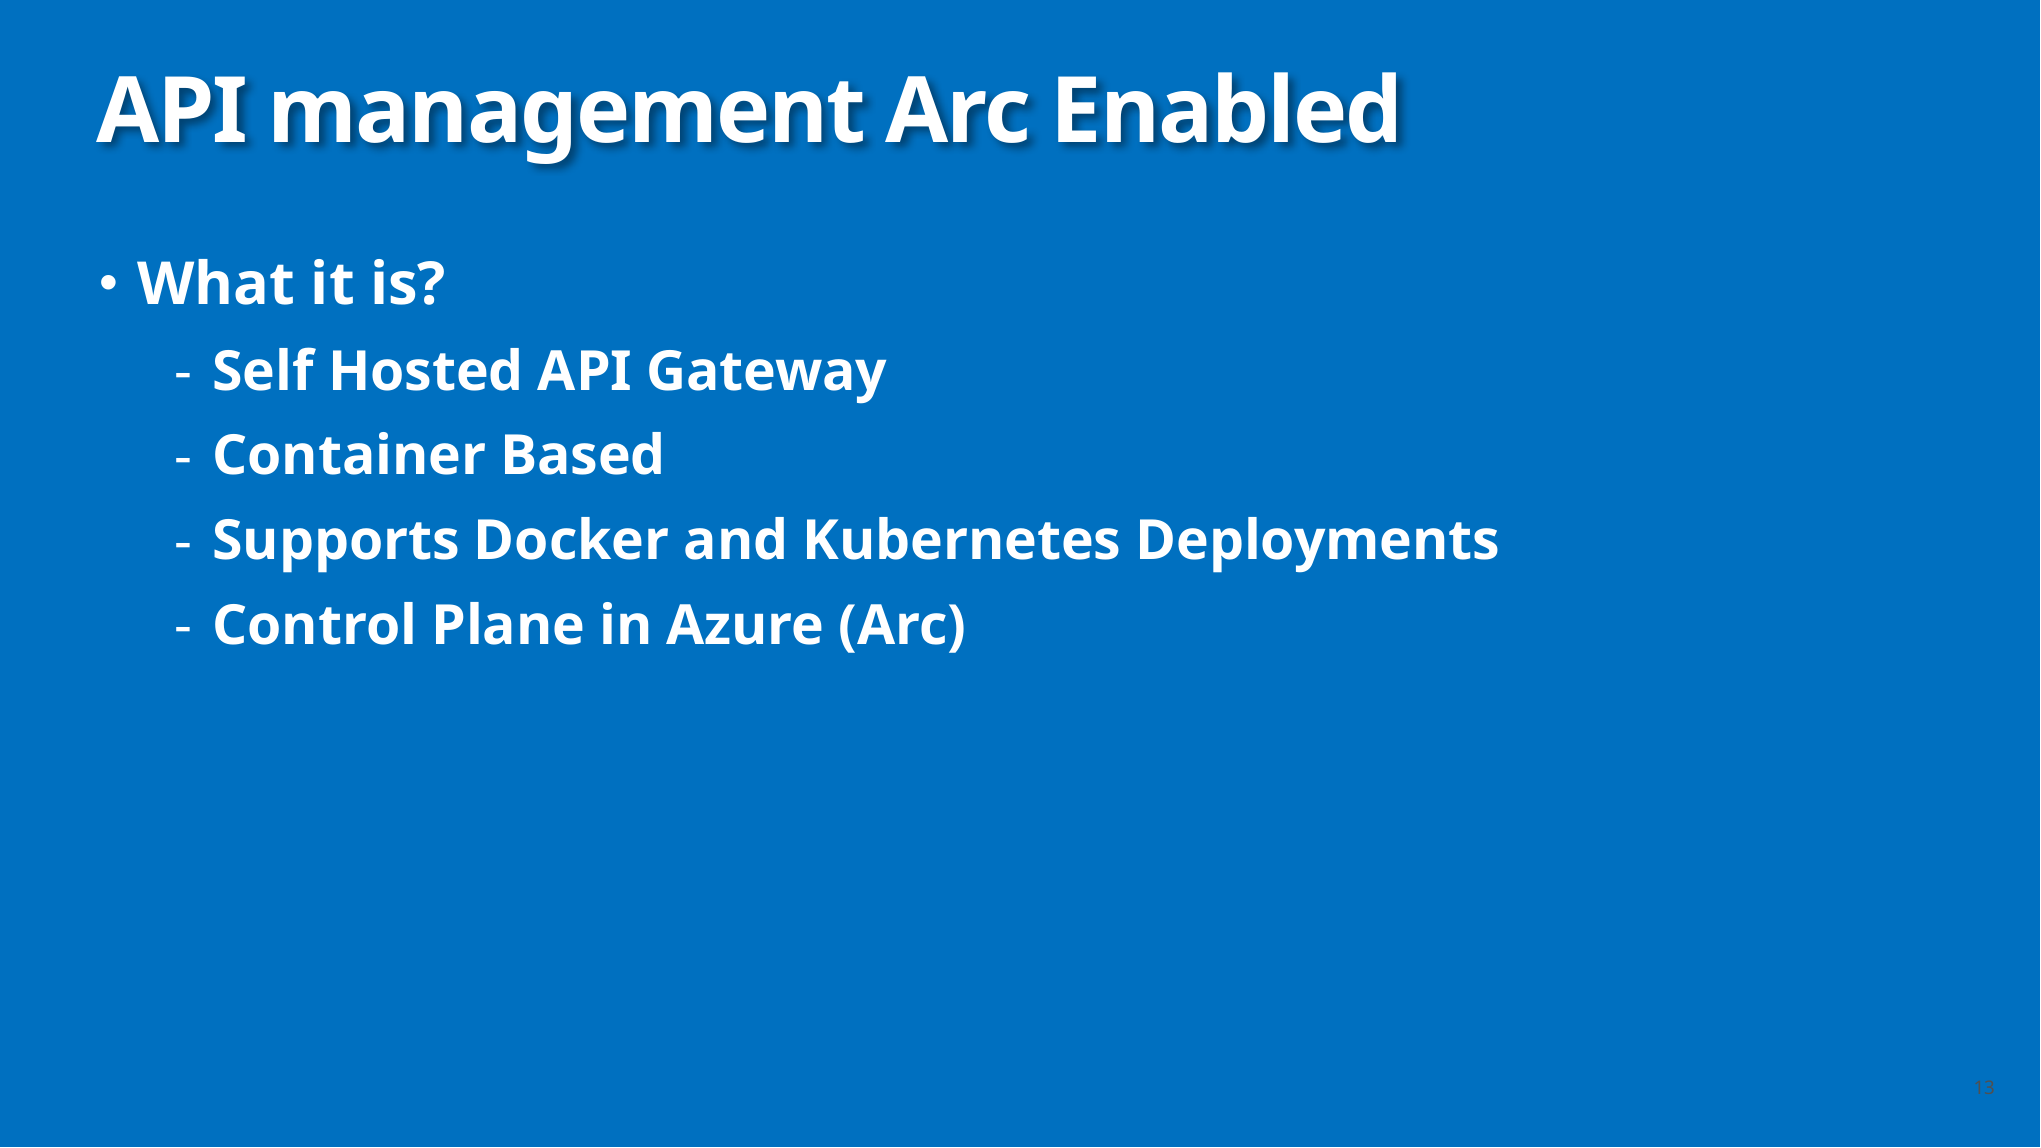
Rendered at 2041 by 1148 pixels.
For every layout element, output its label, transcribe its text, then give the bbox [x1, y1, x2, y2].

slide_number 13 [1902, 1076, 1996, 1100]
list What it is? Self Hosted API Gateway Container Based Supports Docker and Kubernetes Deployments Control Plane in Azure (Arc) [99, 253, 1941, 633]
title API management Arc Enabled [96, 43, 1938, 224]
